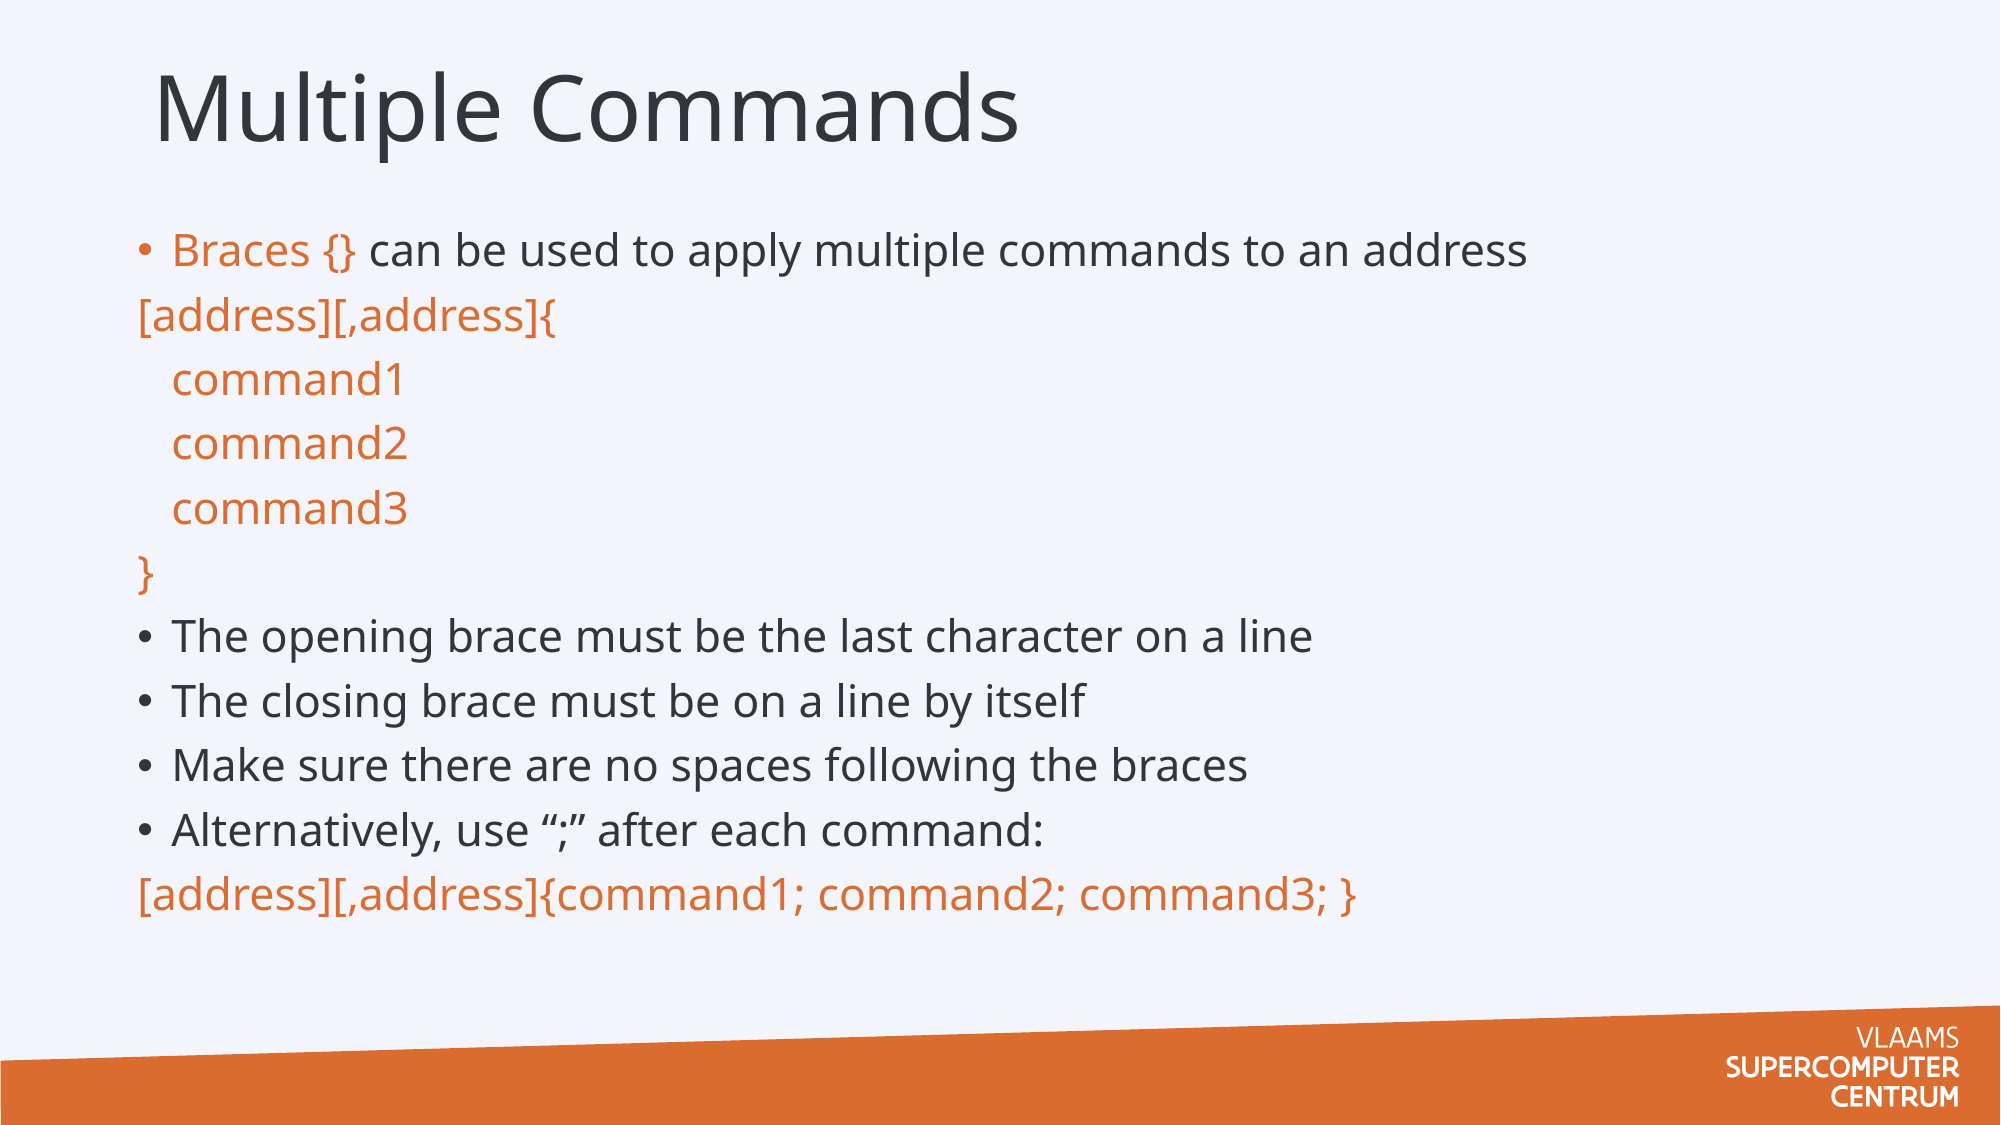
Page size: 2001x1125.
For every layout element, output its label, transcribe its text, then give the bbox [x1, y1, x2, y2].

title Multiple Commands [137, 3, 1863, 221]
list Braces {} can be used to apply multiple commands to an address [address][,address]{ command1 command2 command3 } The opening brace must be the last character on a line The closing brace must be on a line by itself Make sure there are no spaces following the braces Alternatively, use “;” after each command: [address][,address]{command1; command2; command3; } [122, 220, 1848, 935]
picture [1725, 1021, 1960, 1117]
